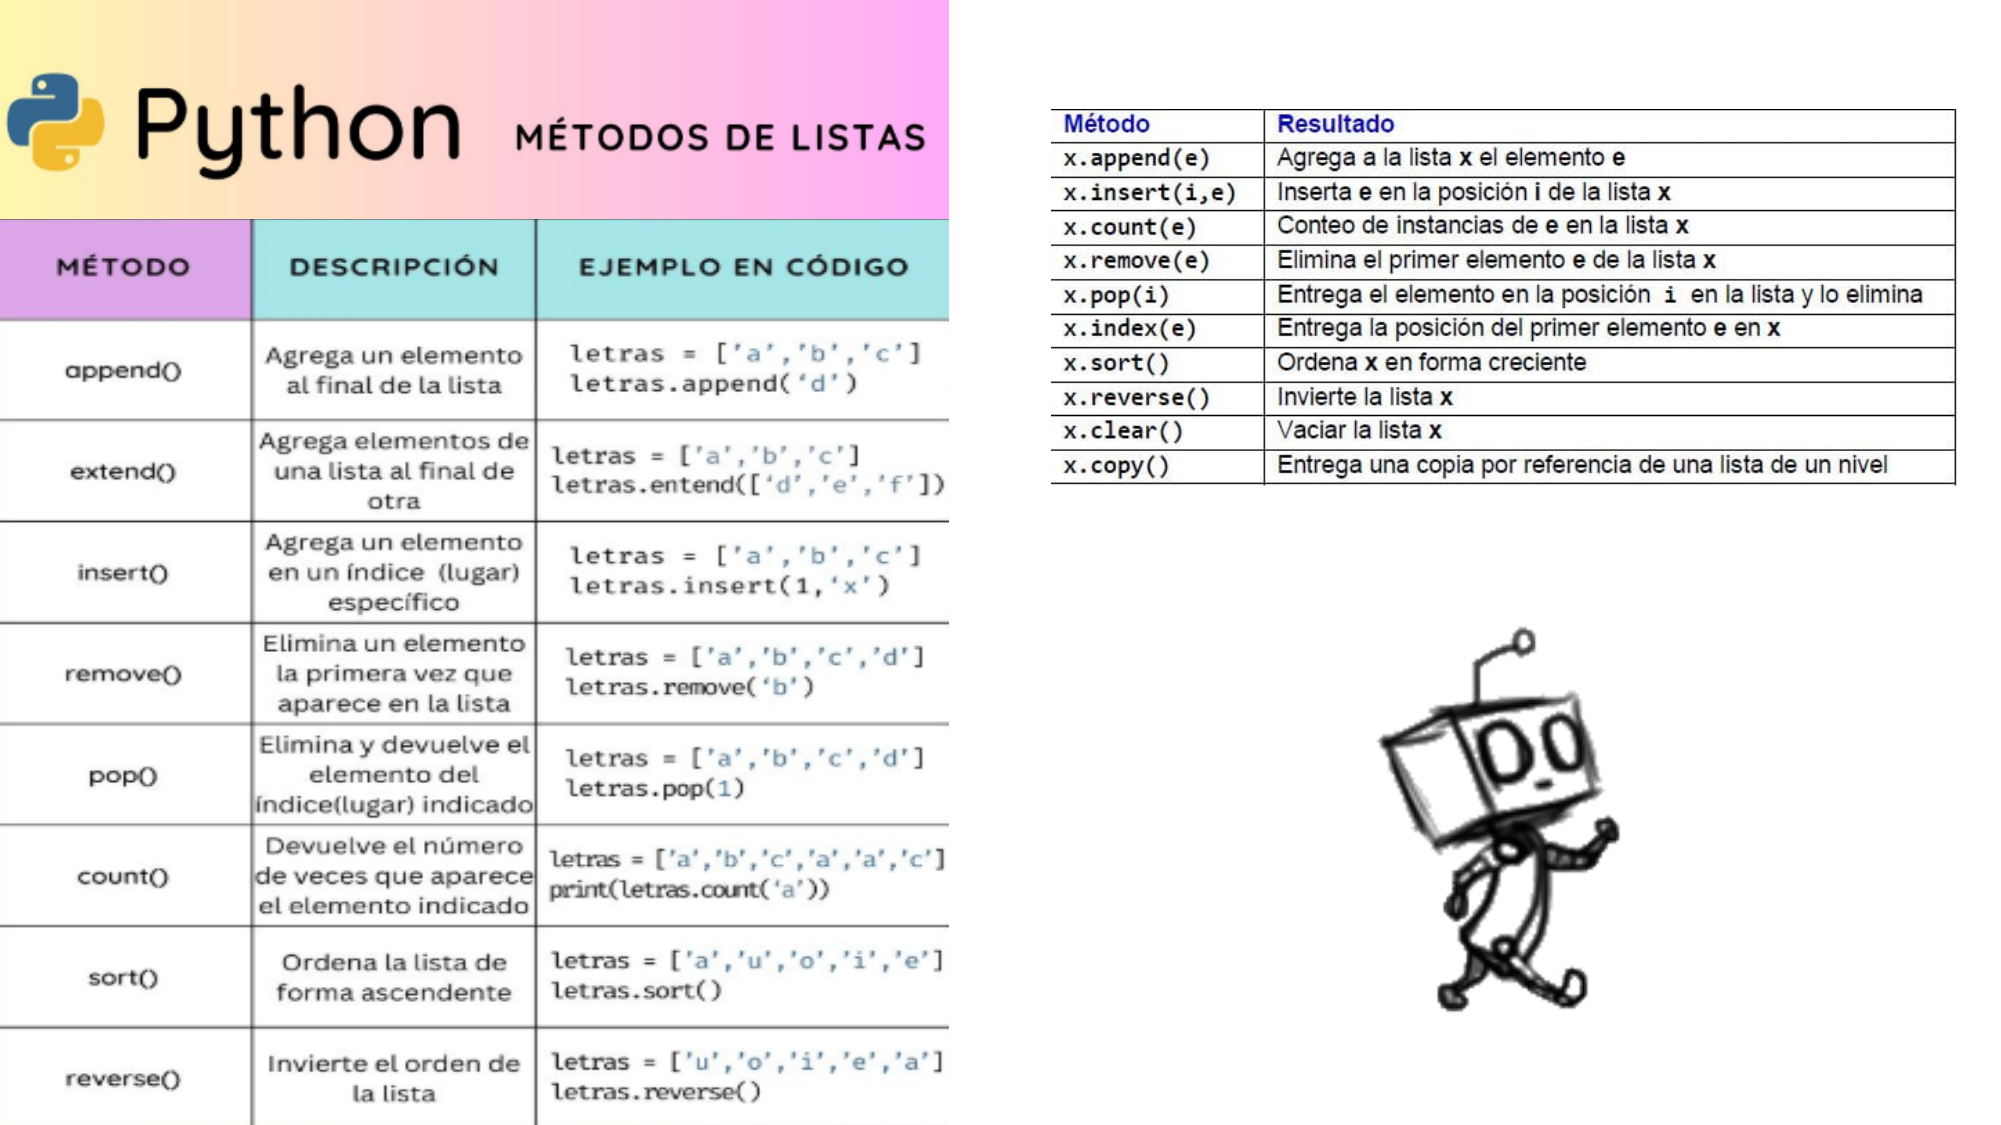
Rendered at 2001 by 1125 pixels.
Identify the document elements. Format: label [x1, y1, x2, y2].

picture [0, 0, 949, 1125]
picture [1224, 509, 1803, 1088]
picture [1051, 109, 1959, 487]
